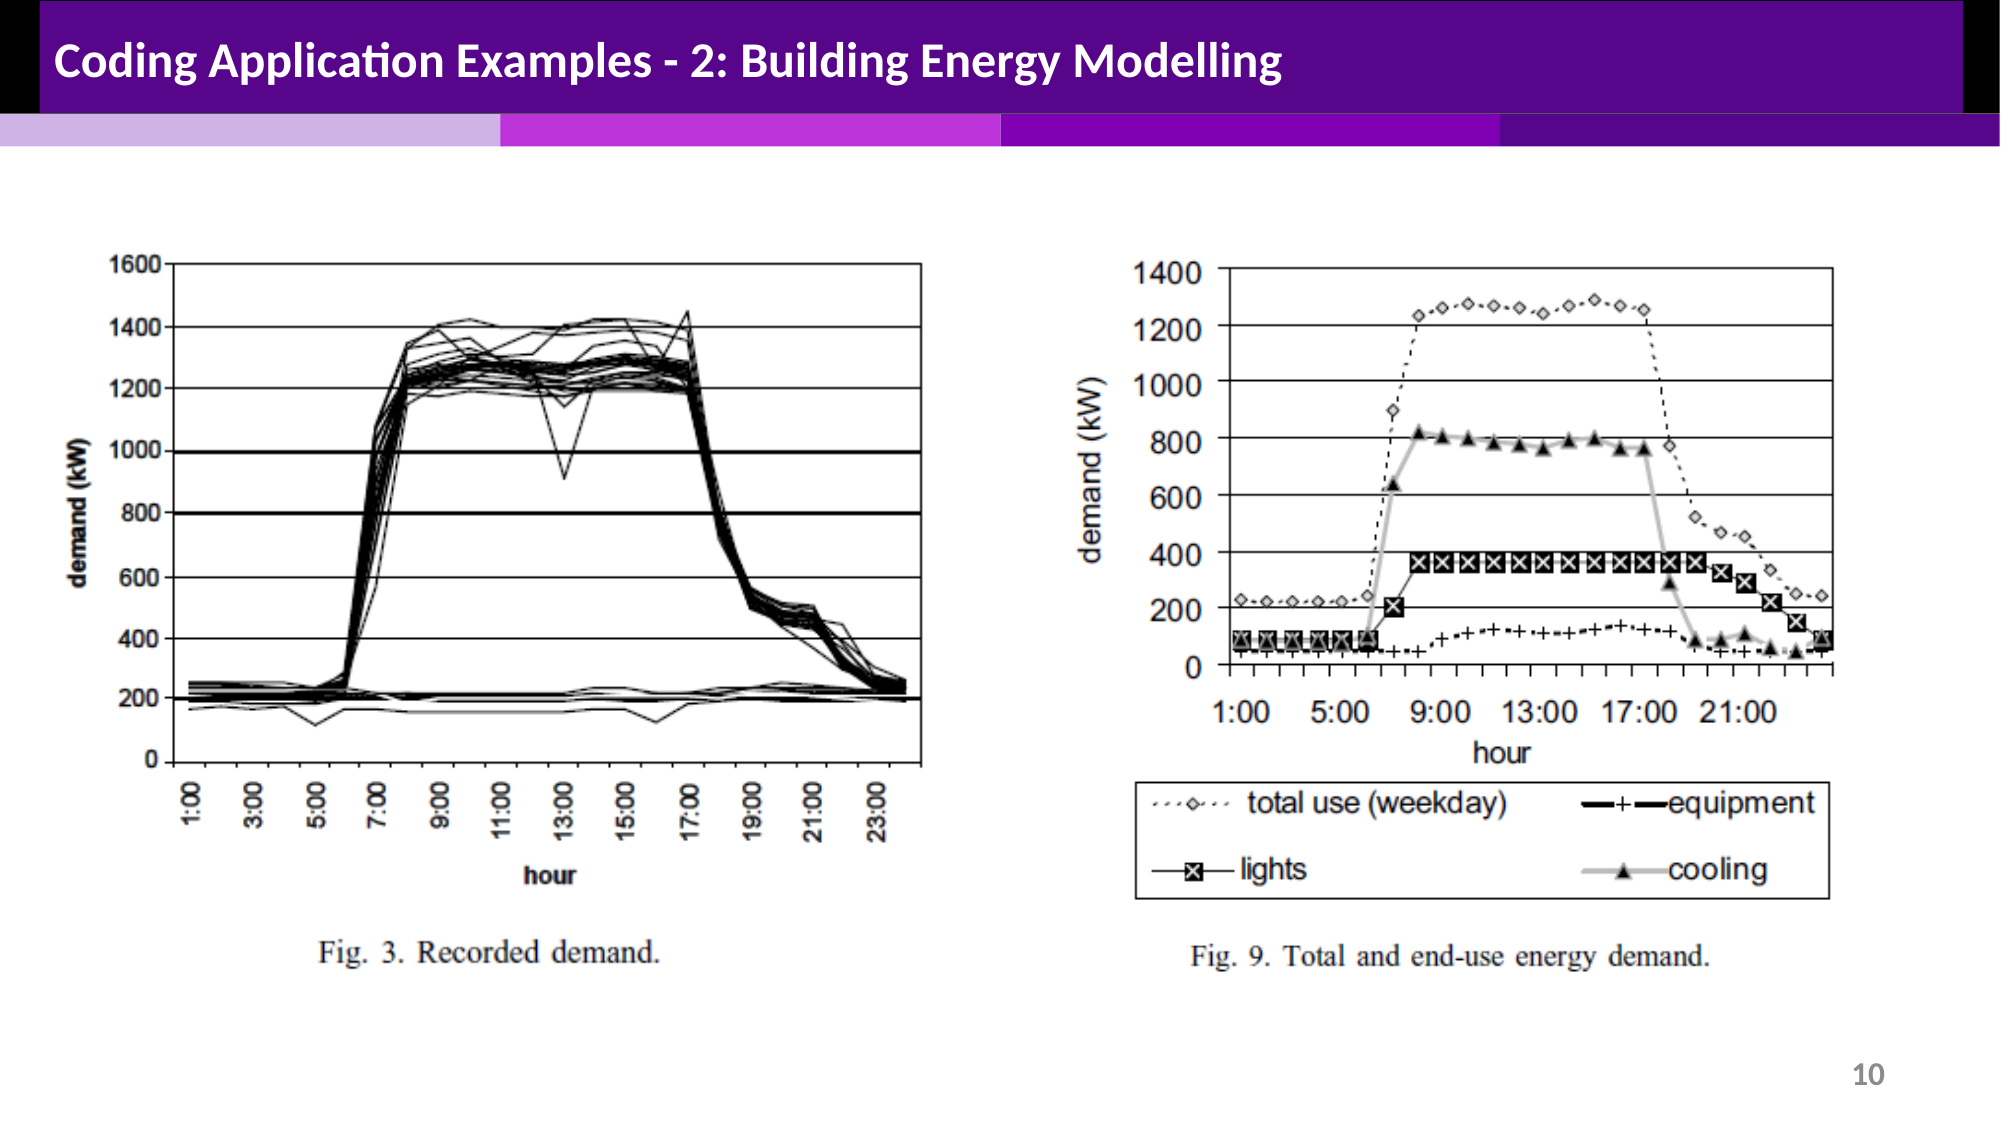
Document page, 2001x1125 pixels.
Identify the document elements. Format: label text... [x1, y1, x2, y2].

picture [39, 215, 963, 985]
picture [999, 227, 1896, 1018]
text_box Coding Application Examples - 2: Building Energy Modelling [39, 1, 1963, 113]
